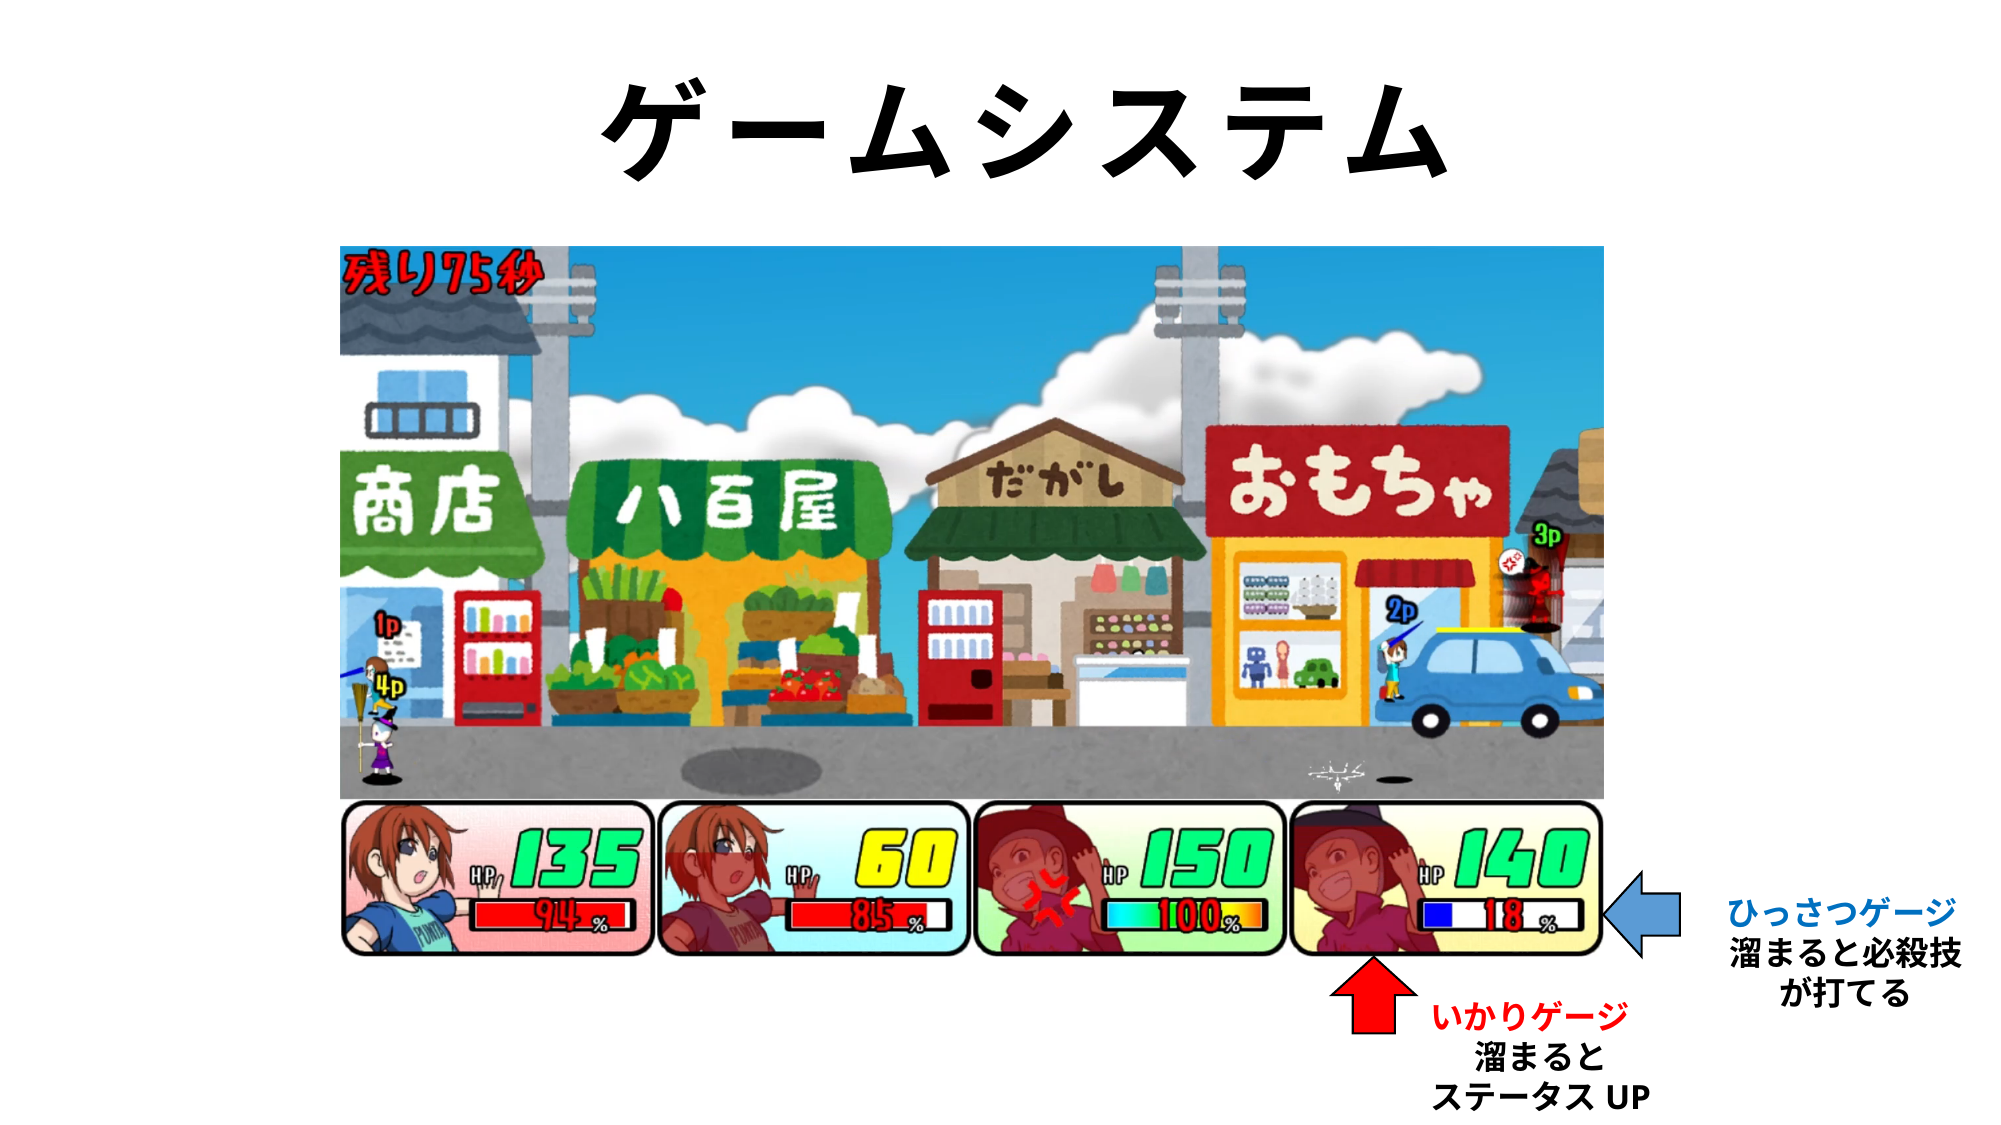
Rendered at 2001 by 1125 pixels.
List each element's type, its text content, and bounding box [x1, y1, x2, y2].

text_box いかりゲージ 溜まると ステータスUP [1416, 988, 1667, 1125]
text_box [1328, 957, 1416, 1035]
picture [339, 246, 1604, 957]
text_box [1604, 869, 1681, 960]
title ゲームシステム [163, 28, 1889, 247]
text_box ひっさつゲージ 溜まると必殺技 が打てる [1711, 884, 1981, 1020]
